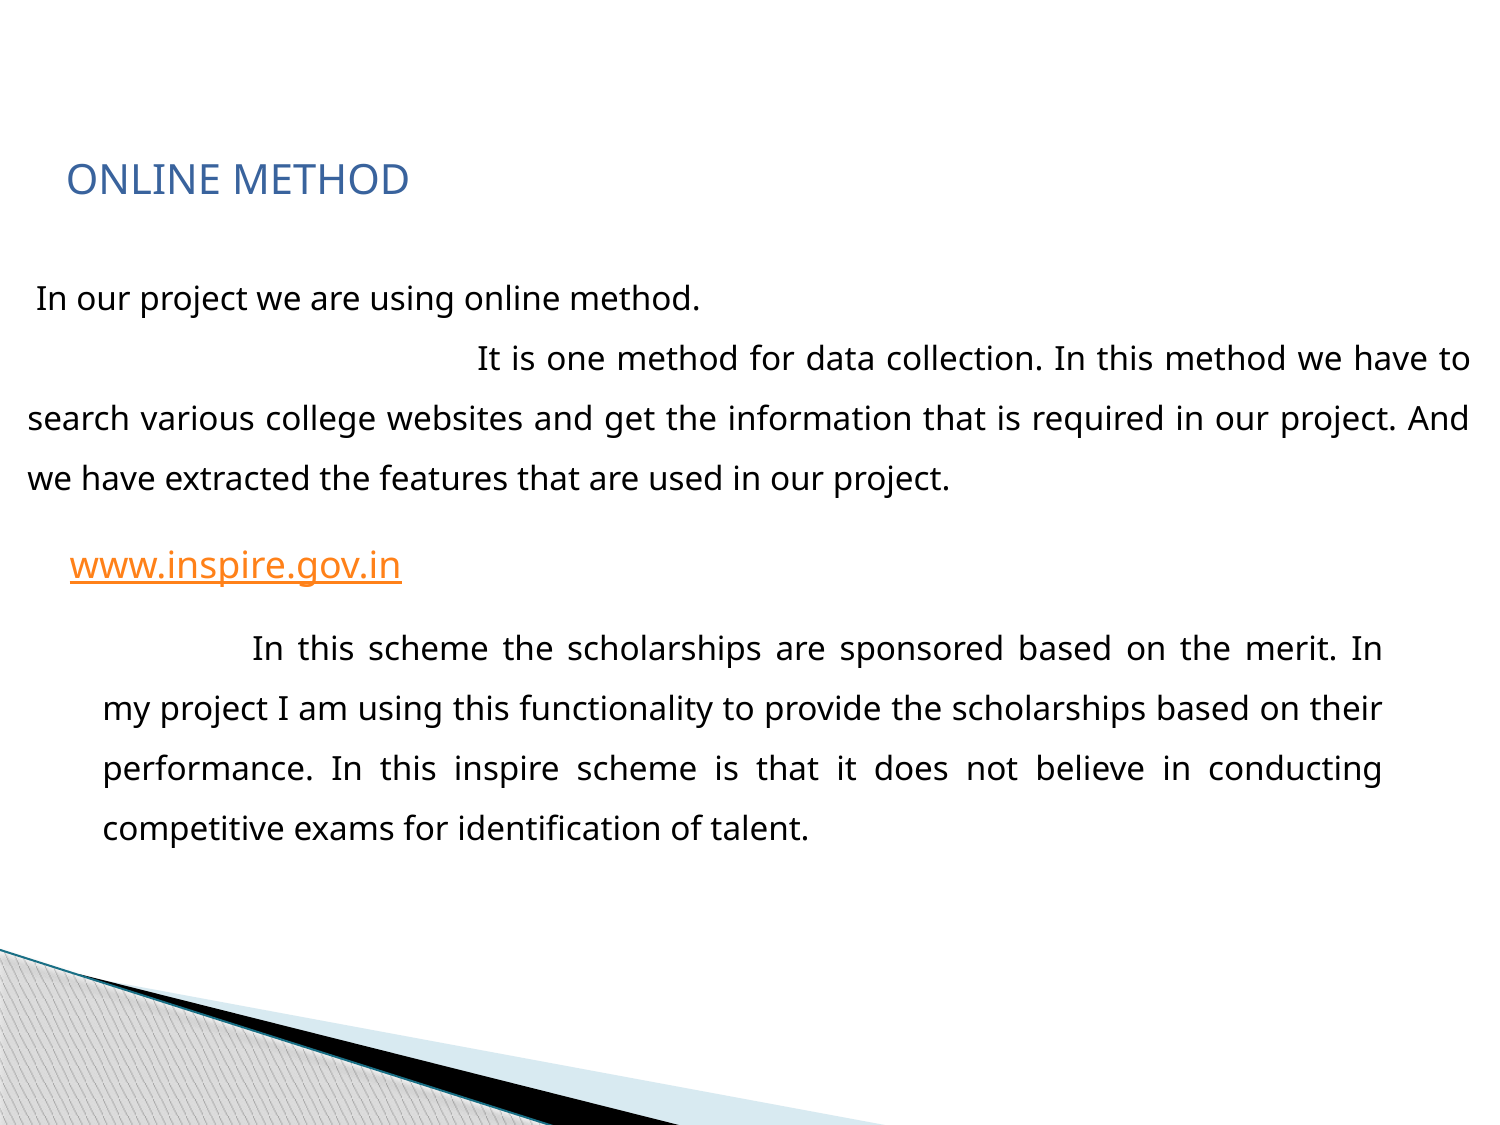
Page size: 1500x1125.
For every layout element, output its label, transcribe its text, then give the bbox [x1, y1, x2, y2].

text_box In this scheme the scholarships are sponsored based on the merit. In my project I am using this functionality to provide the scholarships based on their performance. In this inspire scheme is that it does not believe in conducting competitive exams for identification of talent. [87, 599, 1400, 854]
text_box ONLINE METHOD [51, 145, 426, 211]
text_box www.inspire.gov.in [54, 533, 417, 599]
text_box In our project we are using online method. It is one method for data collection. In this method we have to search various college websites and get the information that is required in our project. And we have extracted the features that are used in our project. [12, 249, 1488, 505]
